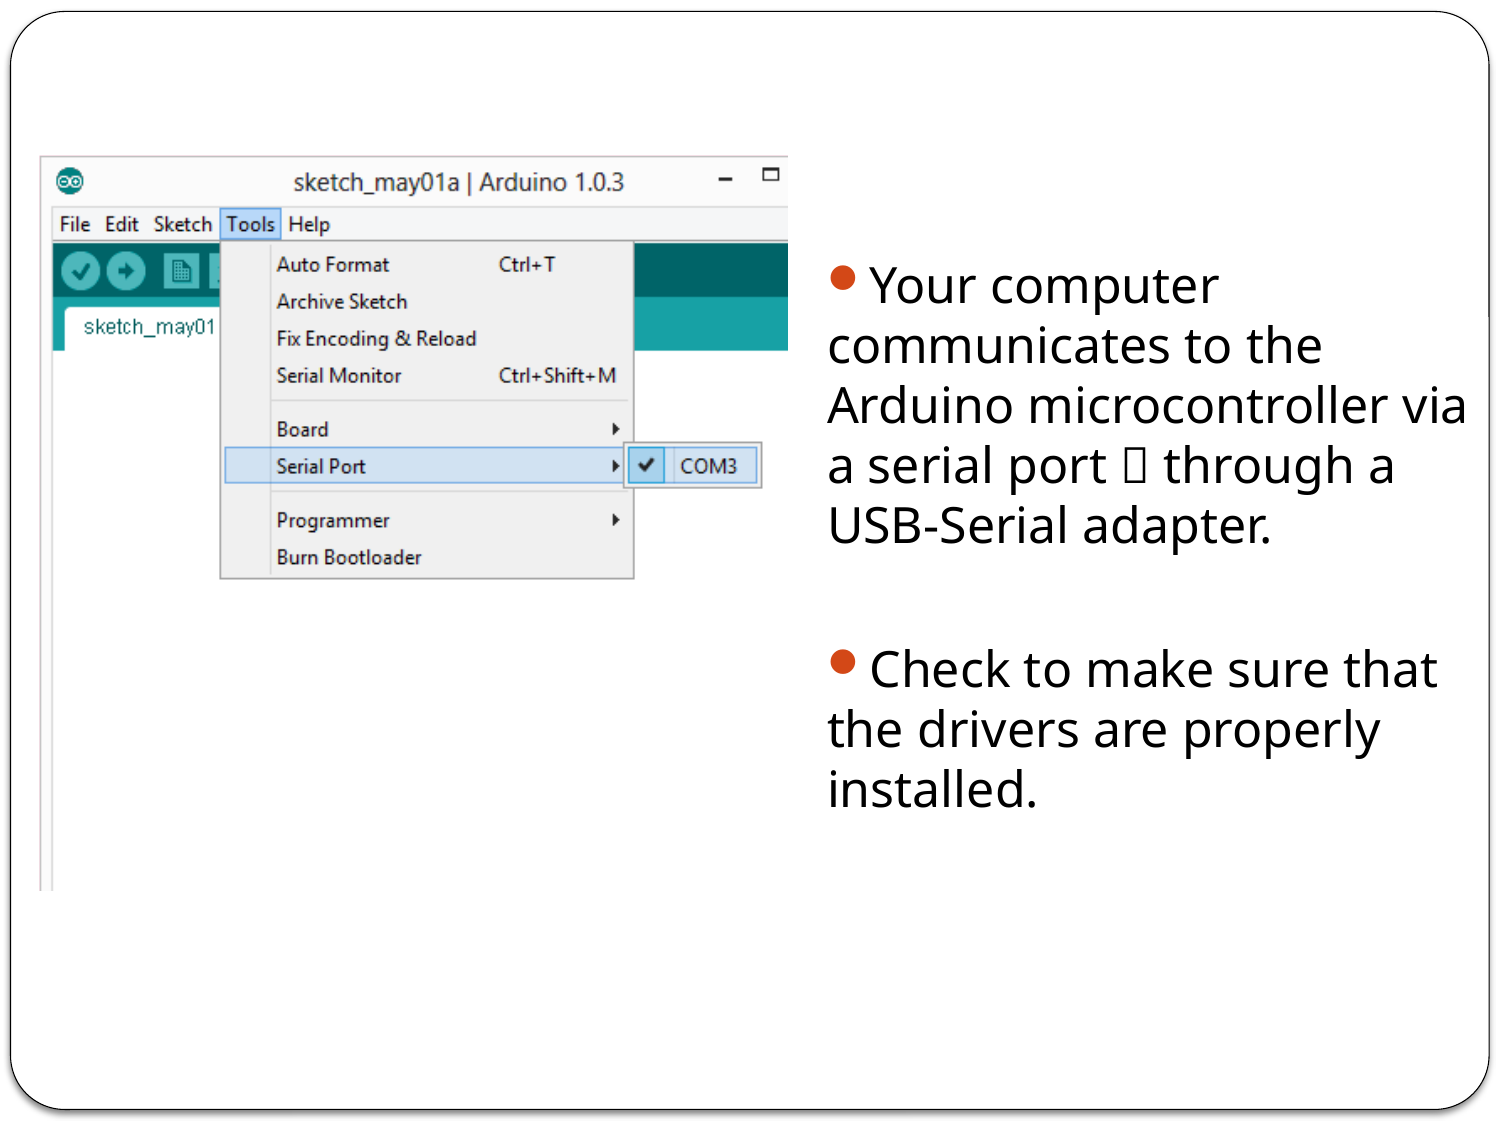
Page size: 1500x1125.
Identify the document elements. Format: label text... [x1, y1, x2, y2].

text_box Your computer communicates to the Arduino microcontroller via a serial port  through a USB-Serial adapter. Check to make sure that the drivers are properly installed. [812, 246, 1500, 1121]
picture [17, 124, 788, 891]
